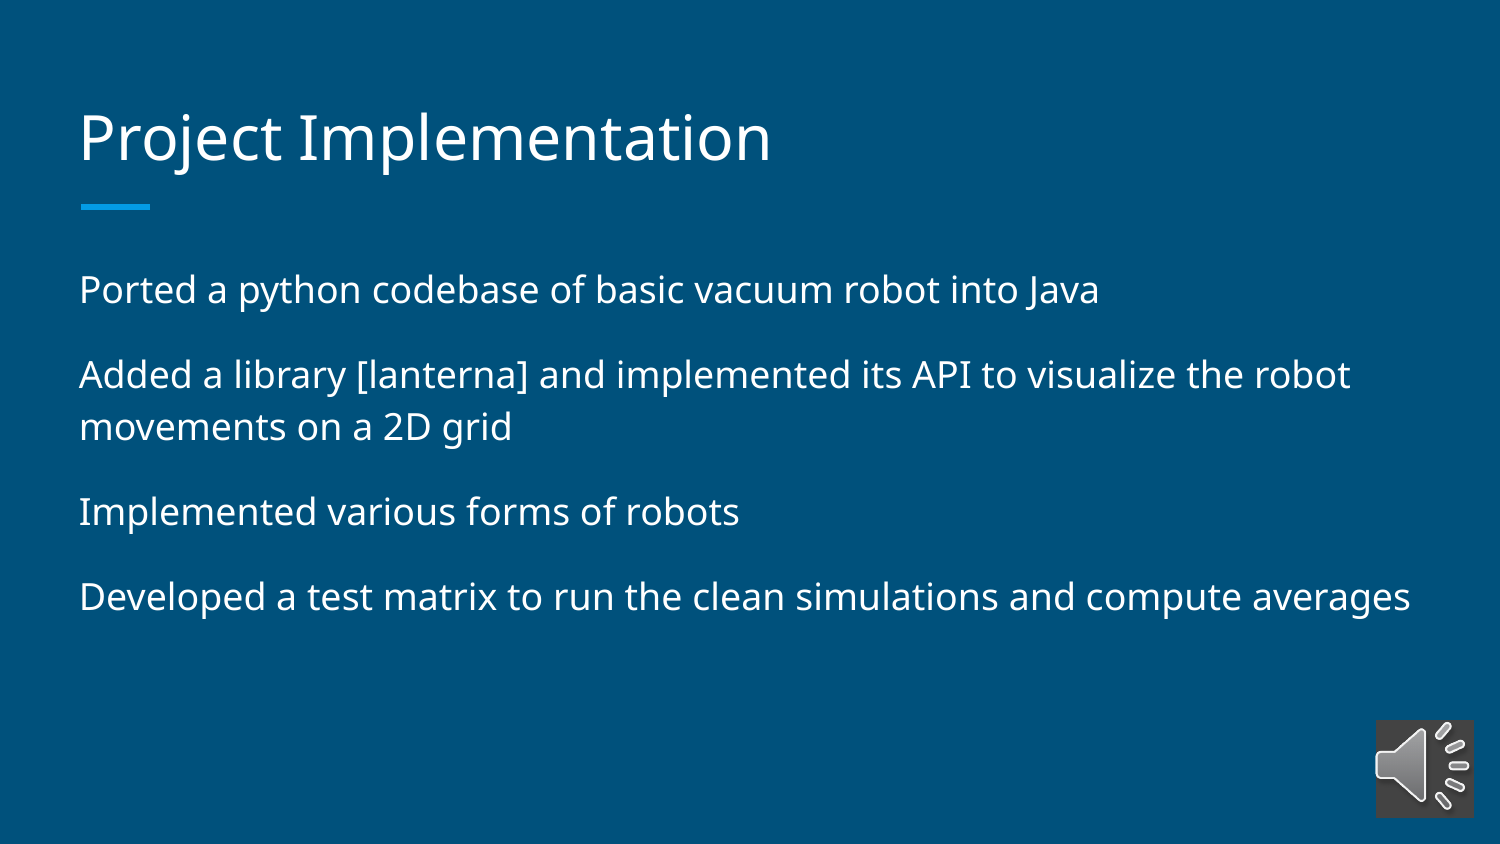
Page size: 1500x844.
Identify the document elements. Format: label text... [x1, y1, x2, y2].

title Project Implementation [63, 75, 1437, 188]
list Ported a python codebase of basic vacuum robot into Java Added a library [lanterna] and implemented its API to visualize the robot movements on a 2D grid Implemented various forms of robots Developed a test matrix to run the clean simulations and compute averages [63, 244, 1437, 750]
picture [1376, 721, 1473, 817]
